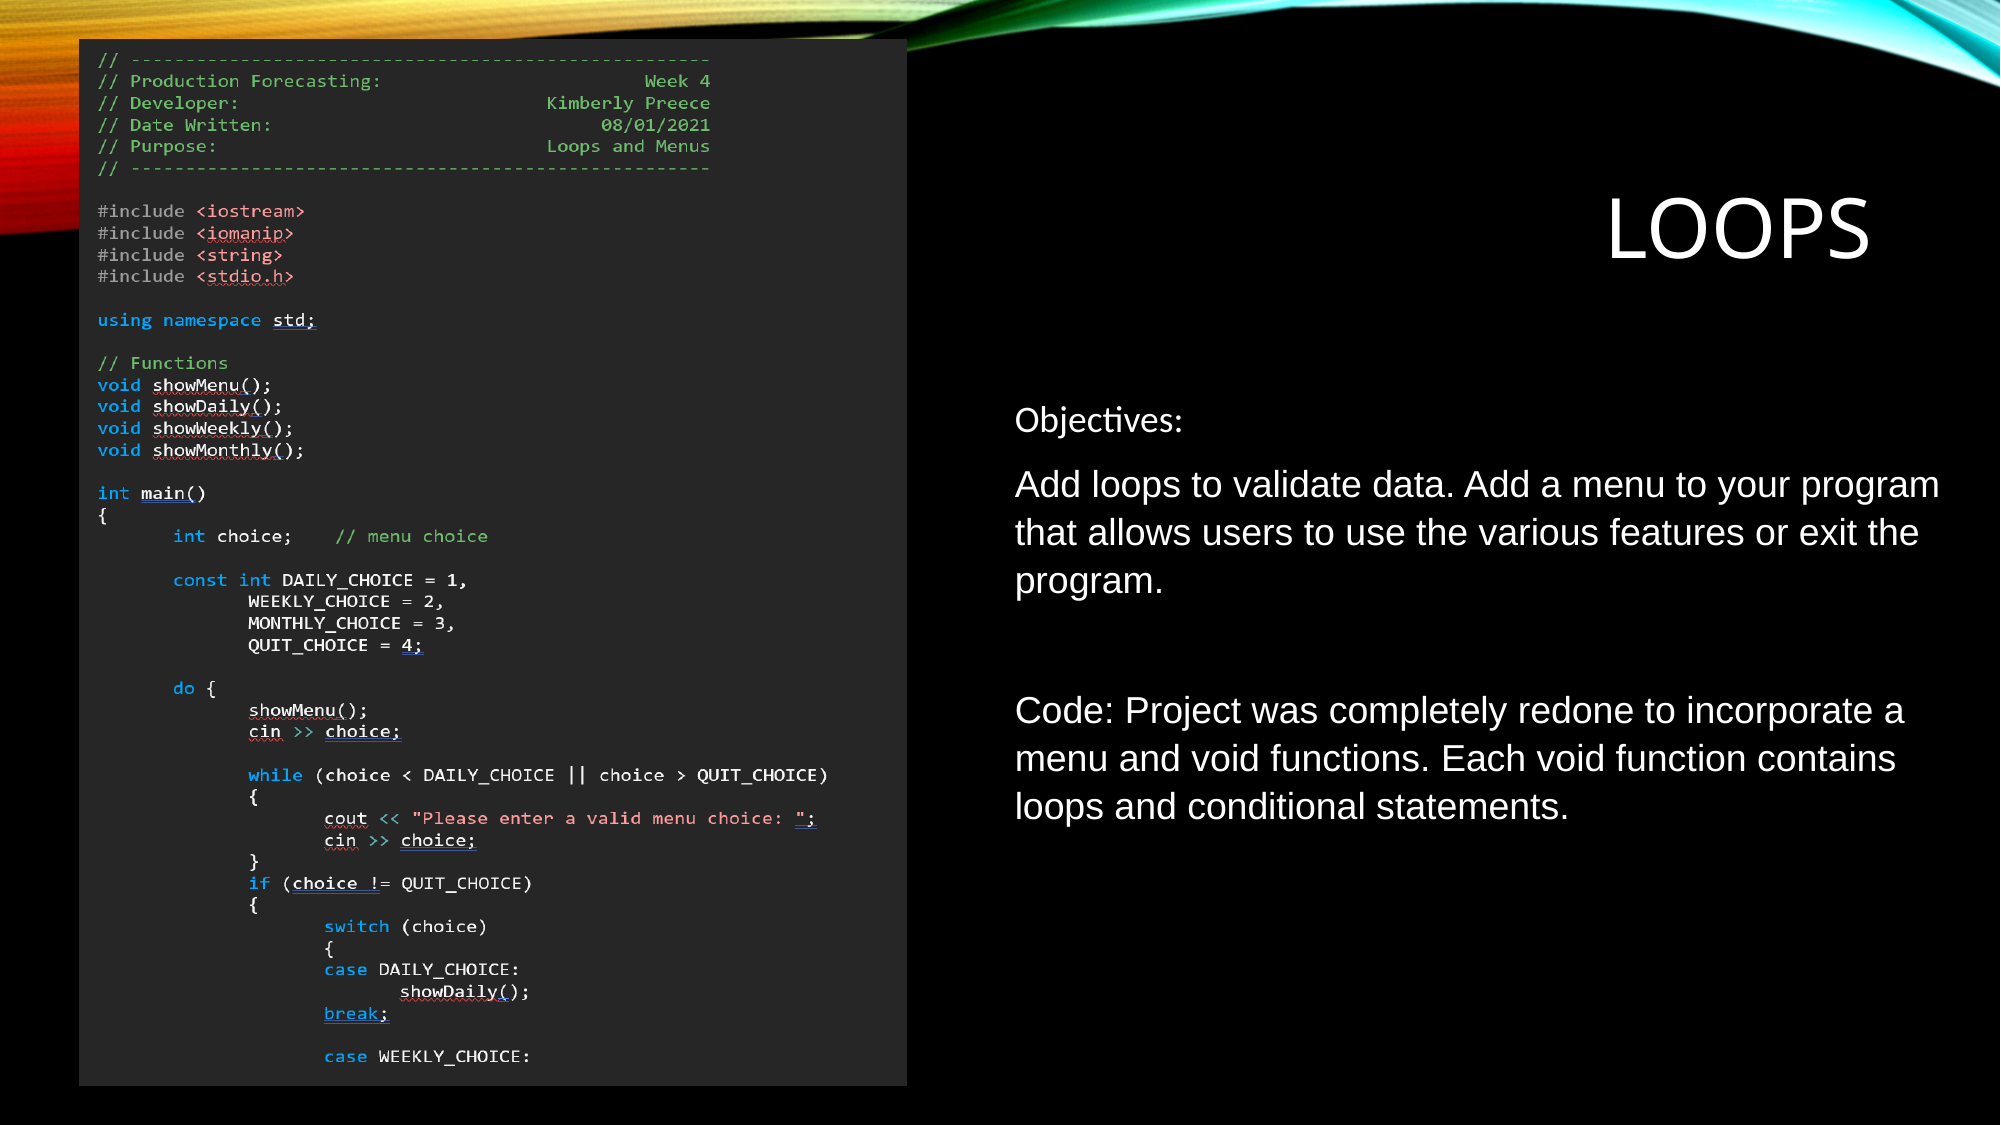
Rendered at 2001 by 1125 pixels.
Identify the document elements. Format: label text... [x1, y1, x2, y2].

title loops [907, 125, 1888, 338]
picture [0, 0, 2000, 1086]
text_box Objectives: Add loops to validate data. Add a menu to your program that allows users to use the various features or exit the program. Code: Project was completely redone to incorporate a menu and void functions. Each void function contains loops and conditional statements. [999, 384, 2000, 835]
